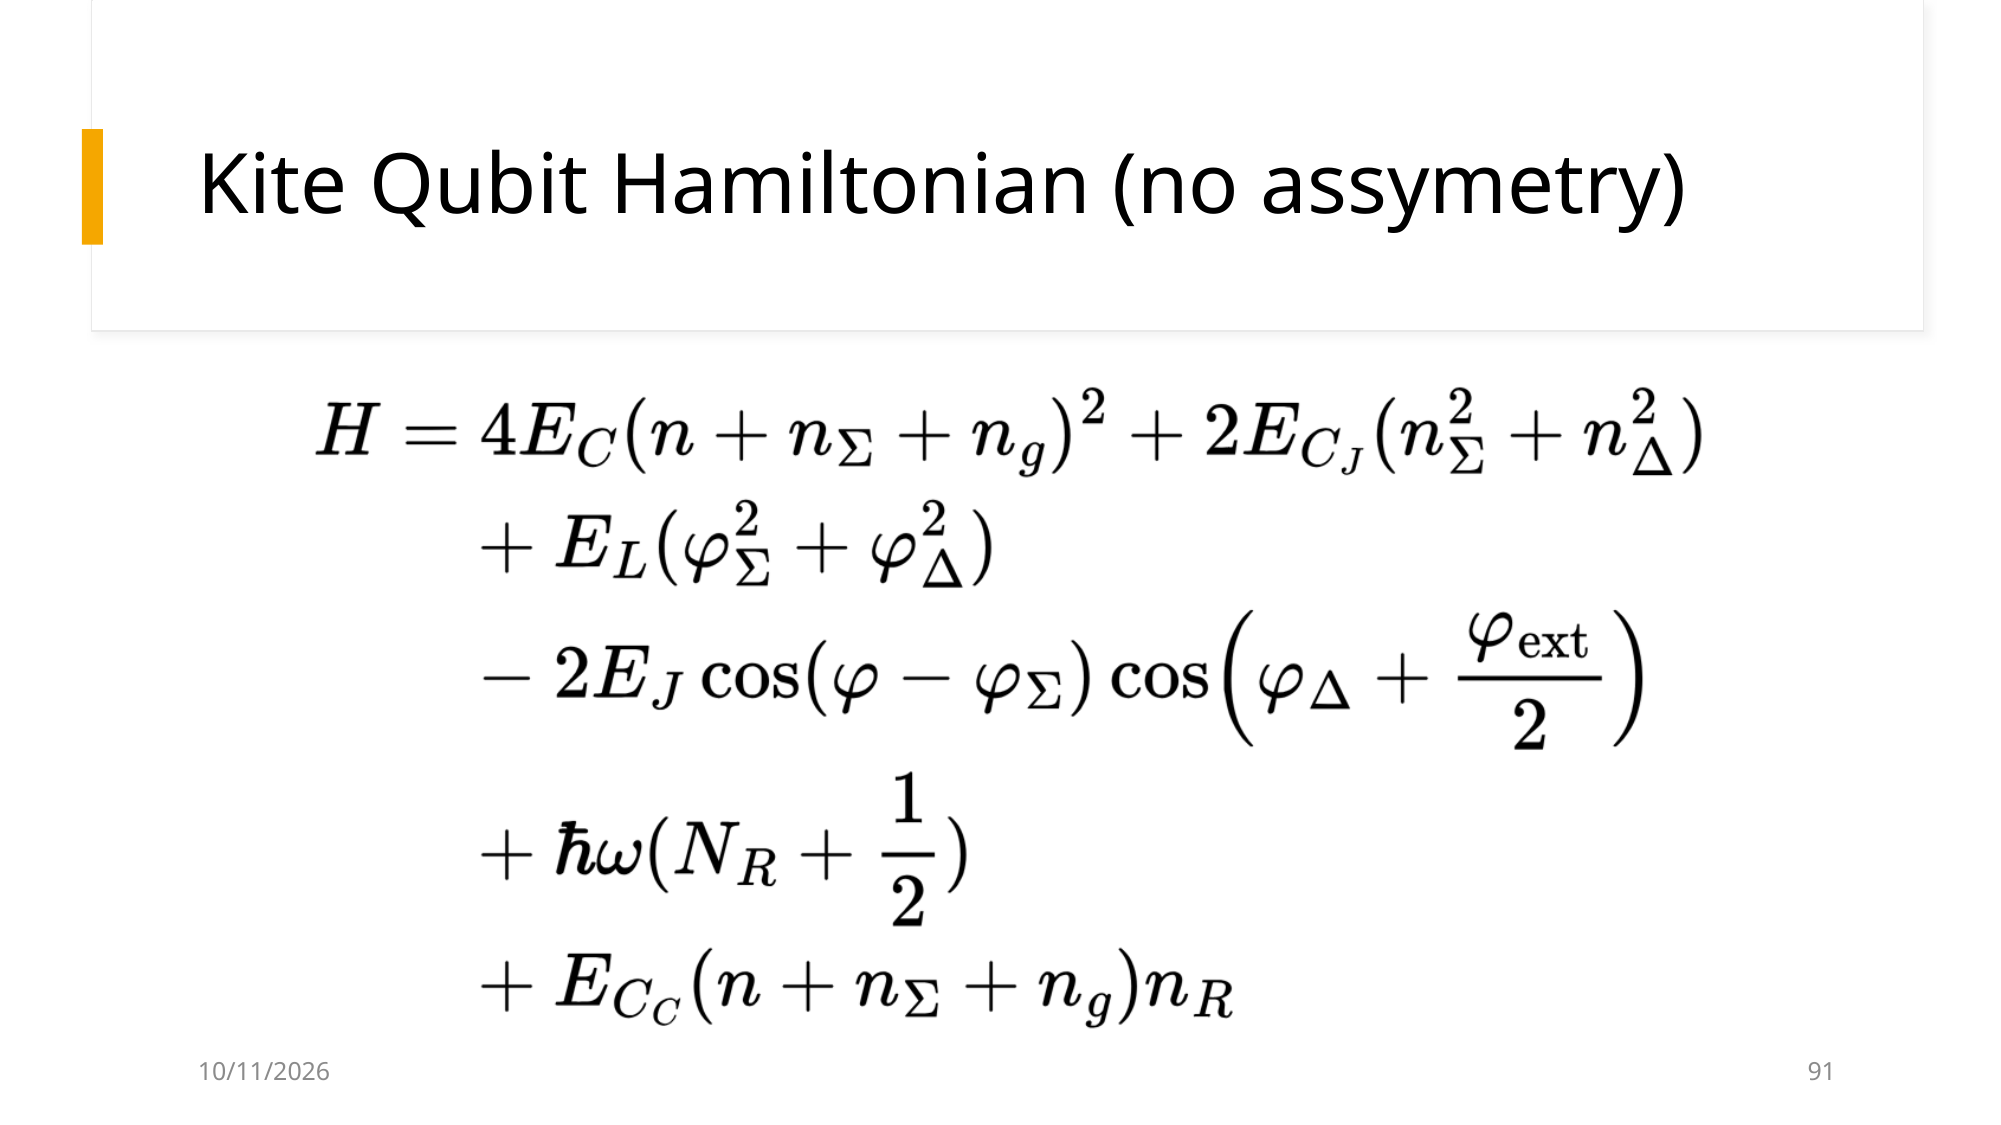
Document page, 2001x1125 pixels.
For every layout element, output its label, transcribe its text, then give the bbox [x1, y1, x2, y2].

picture [292, 375, 1716, 1044]
slide_number 91 [1401, 1042, 1851, 1103]
title Kite Qubit Hamiltonian (no assymetry) [183, 90, 1851, 284]
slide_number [183, 1042, 633, 1103]
